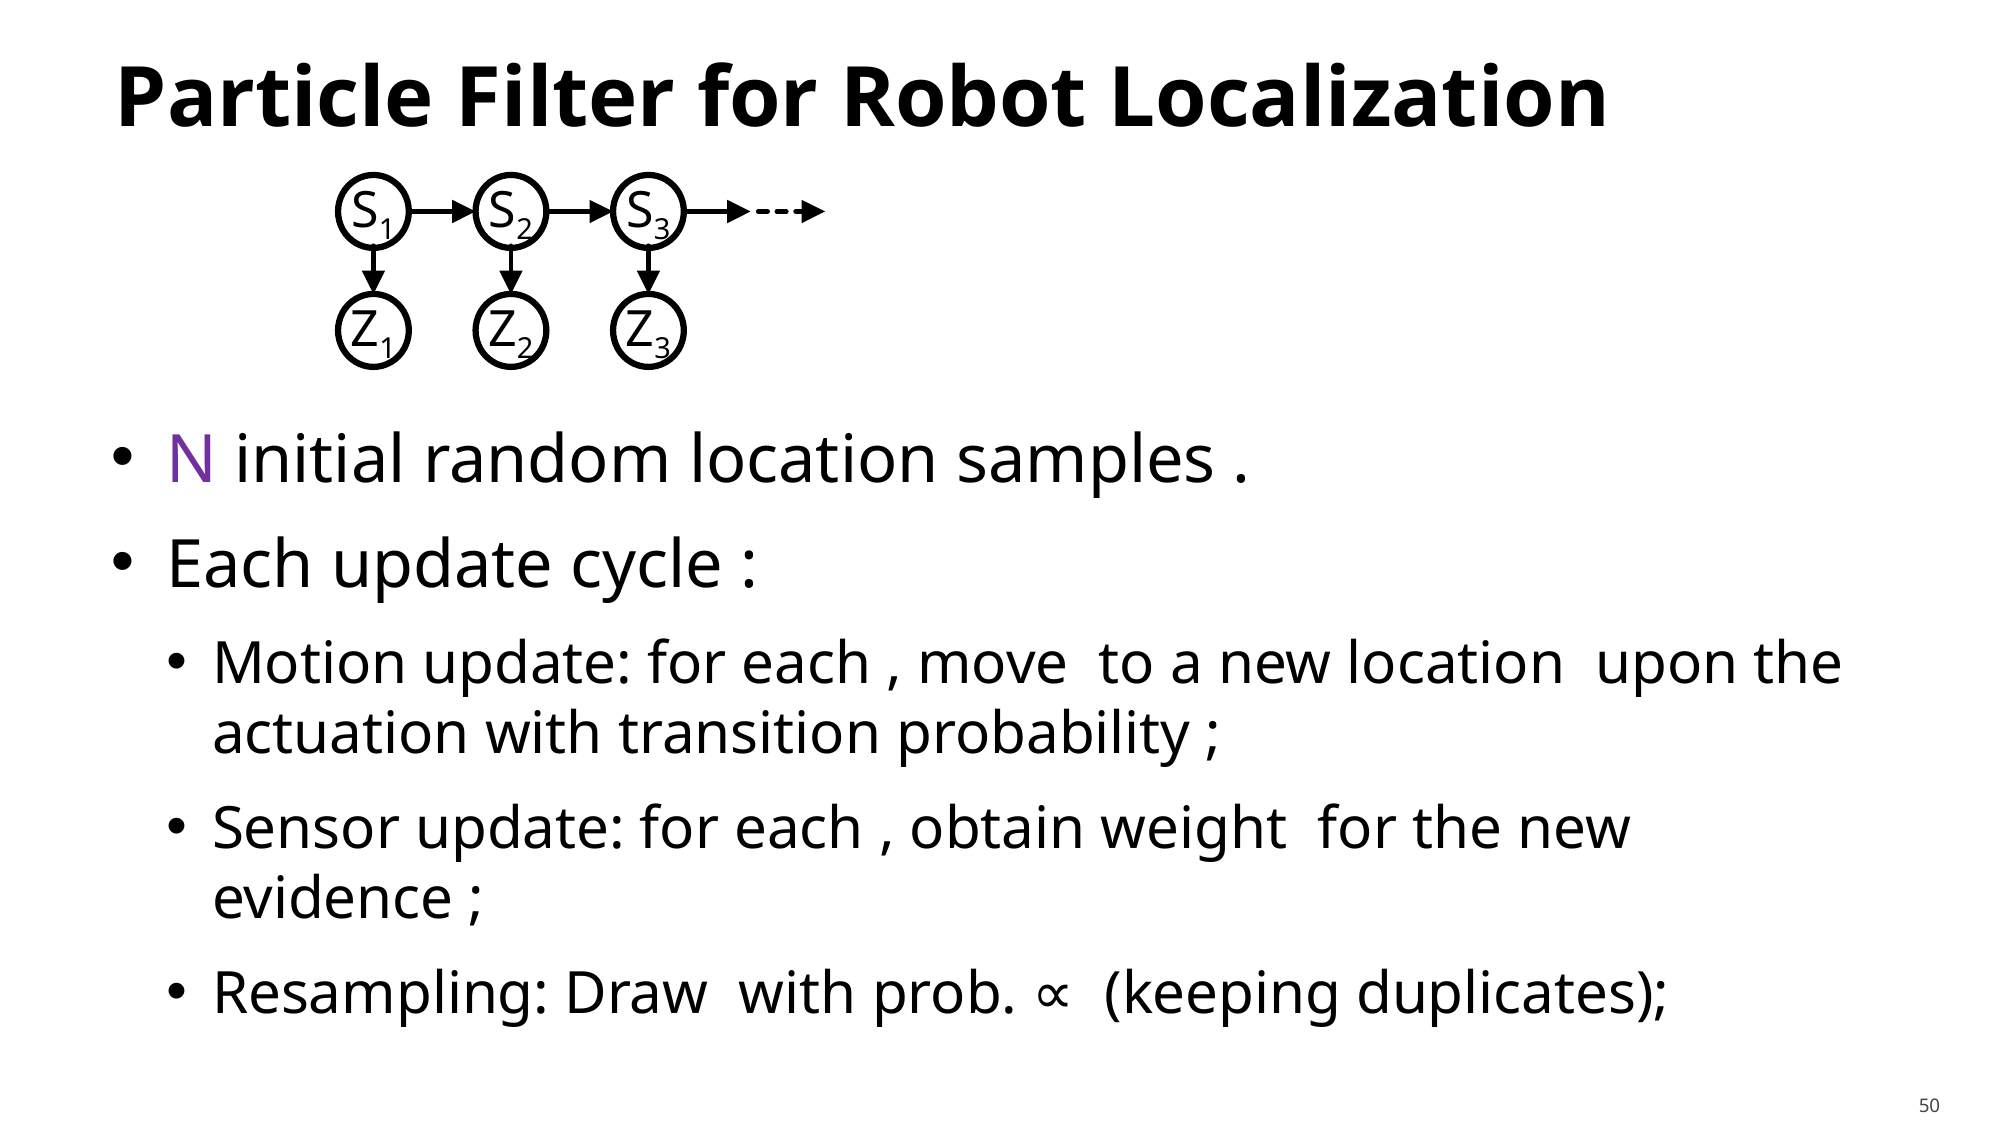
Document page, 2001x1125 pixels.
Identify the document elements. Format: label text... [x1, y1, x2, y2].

text_box Z1 [337, 293, 410, 368]
text_box S2 [475, 174, 547, 249]
text_box Z3 [612, 293, 685, 368]
title Particle Filter for Robot Localization [99, 12, 1900, 175]
text_box S3 [612, 174, 685, 249]
text_box S1 [337, 174, 410, 249]
text_box Z2 [475, 293, 547, 368]
slide_number 50 [1794, 1080, 1955, 1125]
